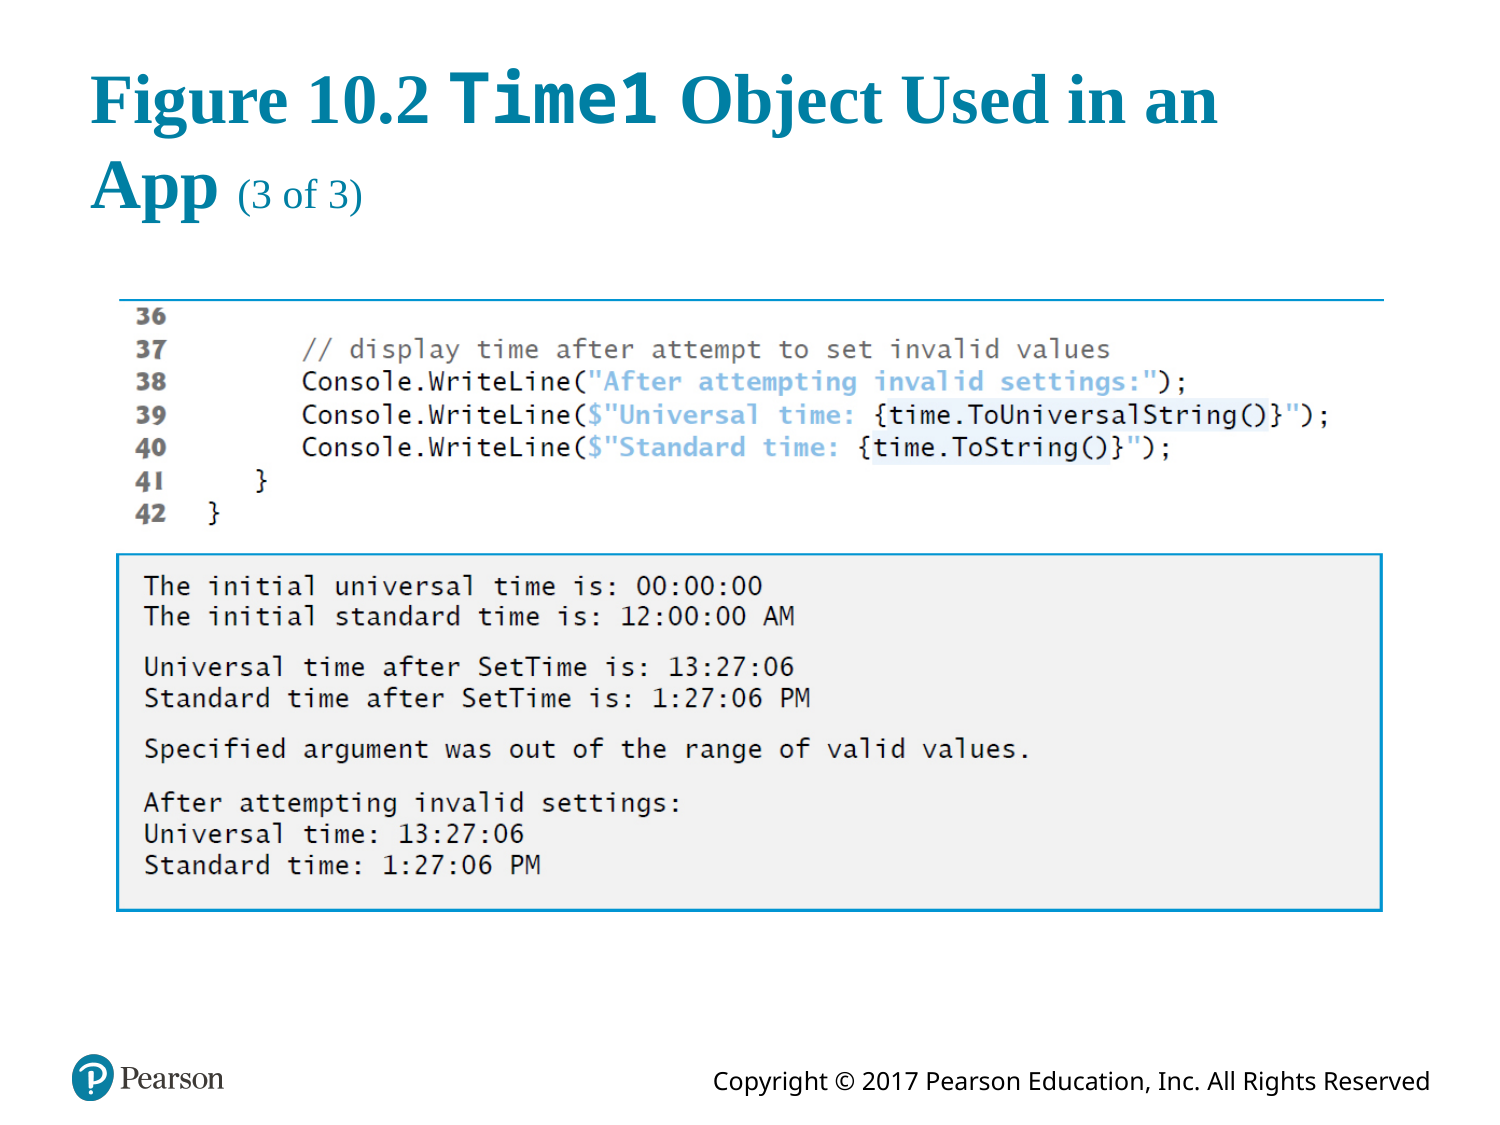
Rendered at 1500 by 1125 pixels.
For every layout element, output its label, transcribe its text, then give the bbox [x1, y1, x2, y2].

picture [116, 299, 1384, 912]
title Figure 10.2 Time1 Object Used in an App (3 of 3) [75, 37, 1331, 236]
picture [72, 1054, 88, 1070]
picture [80, 1063, 106, 1088]
picture [72, 1087, 83, 1101]
picture [98, 1054, 224, 1101]
picture [120, 556, 1379, 908]
